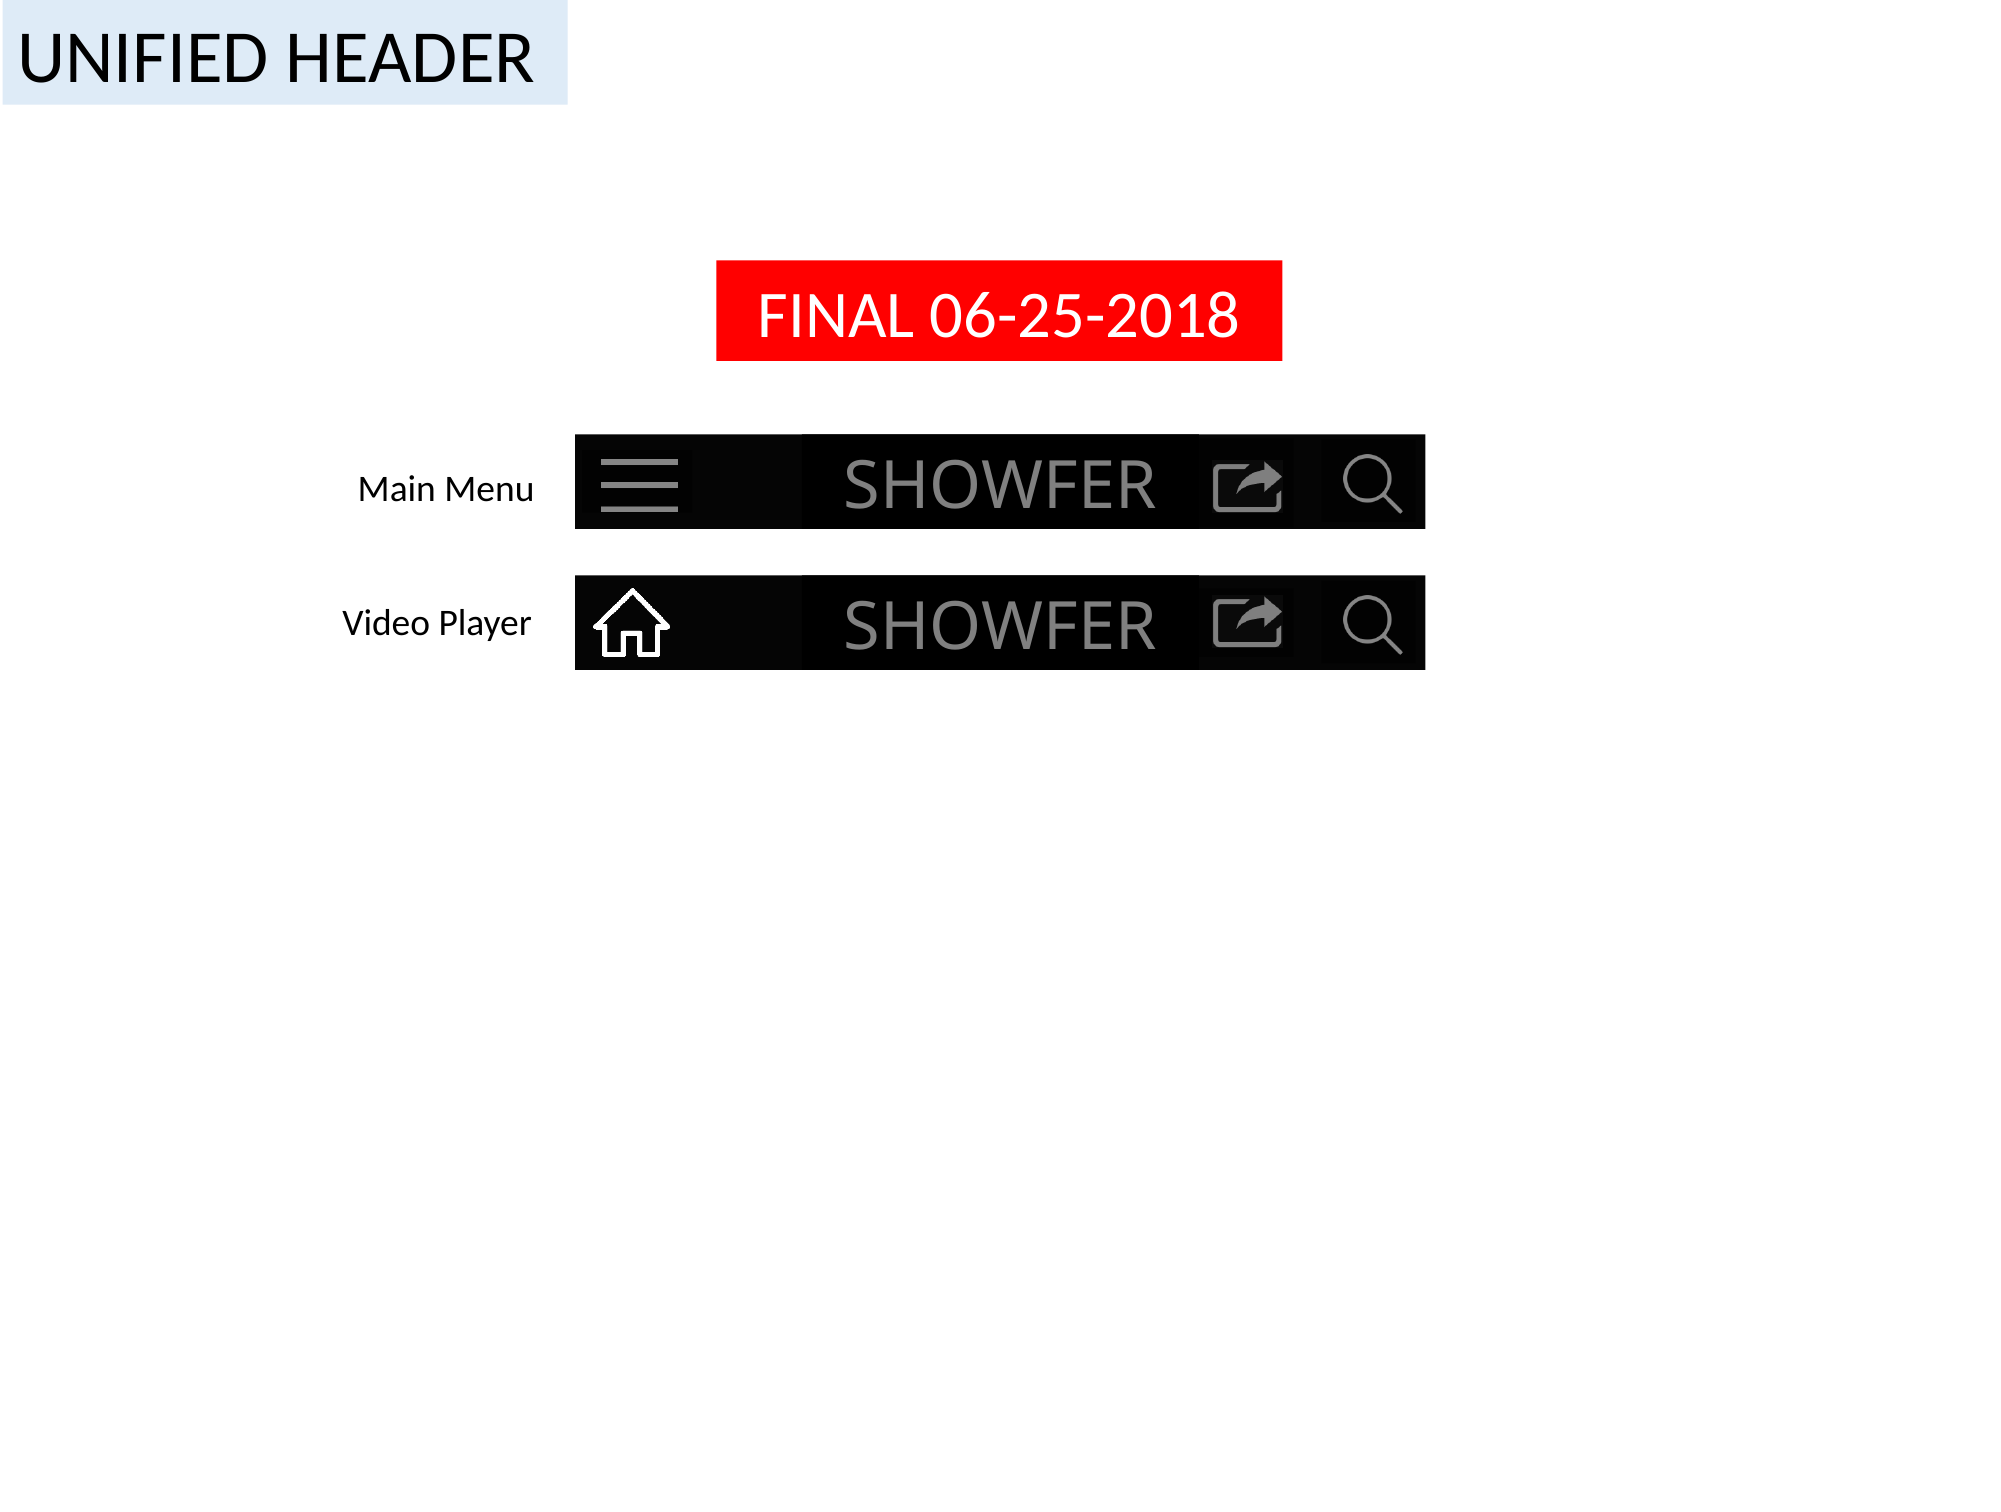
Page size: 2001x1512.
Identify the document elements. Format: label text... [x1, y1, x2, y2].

text_box FINAL 06-25-2018 [715, 259, 1283, 362]
text_box [1200, 574, 1427, 671]
text_box [574, 574, 801, 671]
text_box [581, 449, 694, 514]
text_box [1321, 439, 1416, 523]
text_box [574, 433, 801, 530]
text_box UNIFIED HEADER [2, 0, 568, 105]
text_box Main Menu [280, 456, 550, 517]
text_box Video Player [277, 591, 547, 651]
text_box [1198, 588, 1294, 657]
picture [601, 459, 678, 512]
picture [593, 588, 670, 657]
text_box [1321, 580, 1416, 664]
text_box SHOWFER [801, 433, 1200, 530]
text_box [1185, 438, 1294, 528]
text_box SHOWFER [801, 574, 1200, 671]
text_box [1200, 433, 1427, 530]
